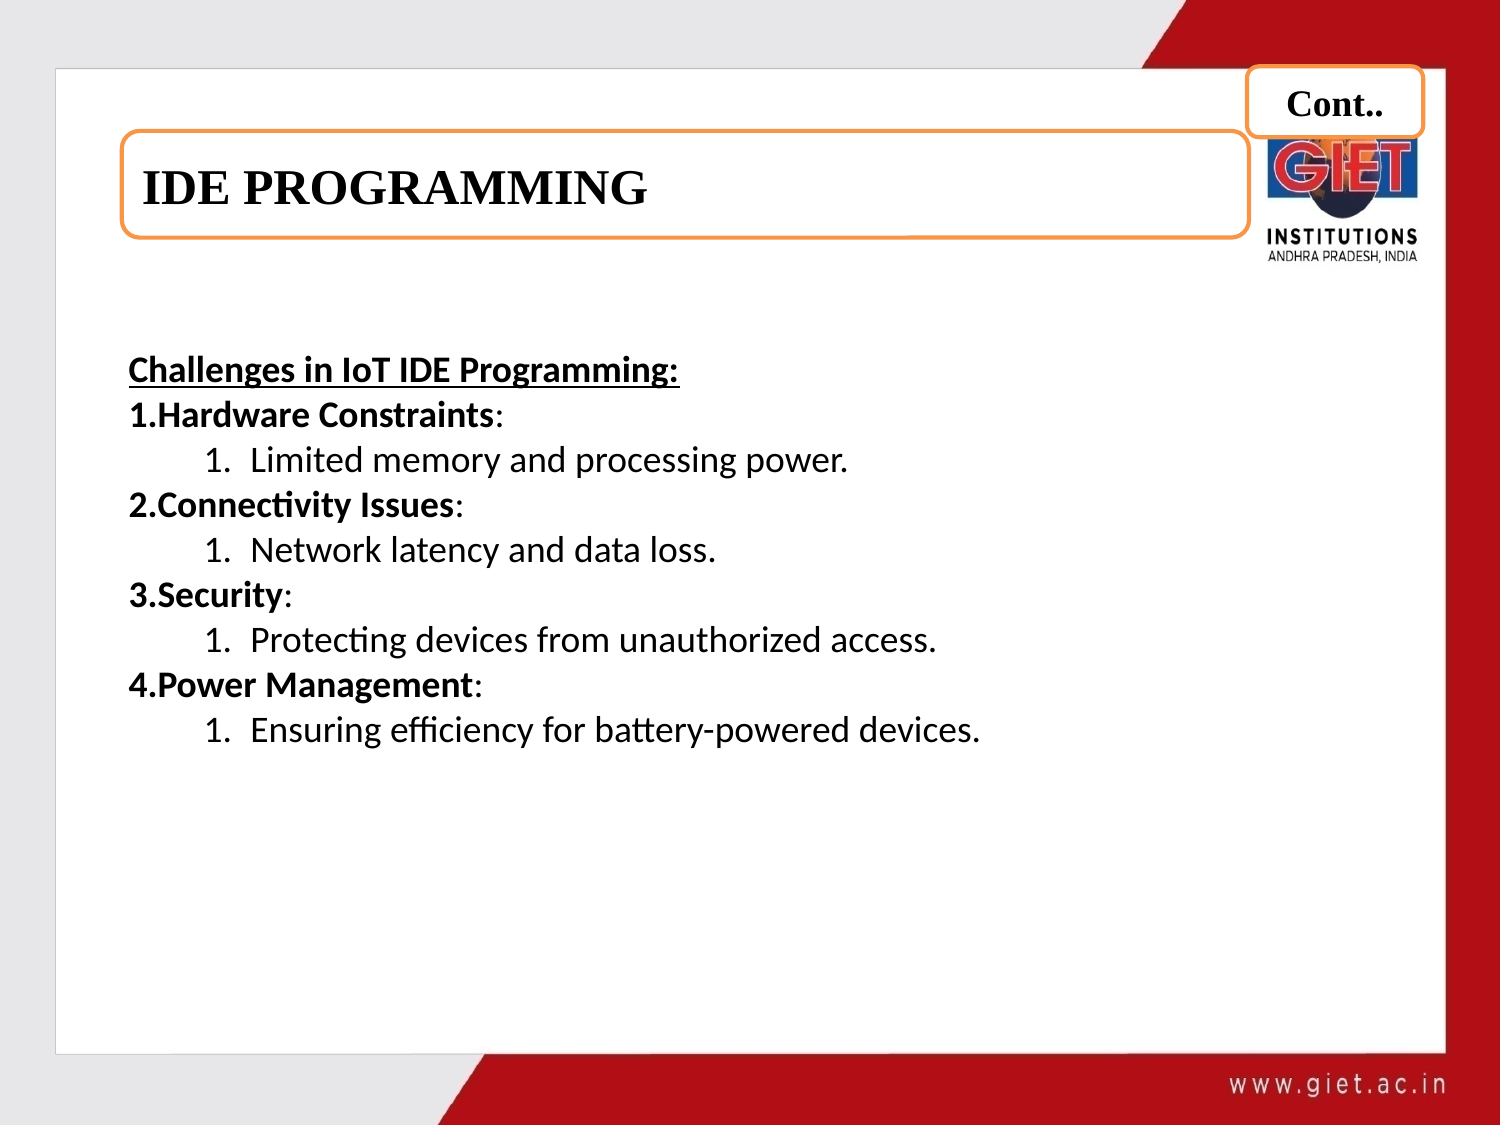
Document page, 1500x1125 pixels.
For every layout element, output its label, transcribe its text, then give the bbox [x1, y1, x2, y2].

picture [0, 0, 1500, 1125]
text_box Cont.. [1244, 64, 1426, 140]
text_box Challenges in IoT IDE Programming: Hardware Constraints: Limited memory and processing power. Connectivity Issues: Network latency and data loss. Security: Protecting devices from unauthorized access. Power Management: Ensuring efficiency for battery-powered devices. [113, 338, 1353, 848]
text_box IDE PROGRAMMING [119, 128, 1252, 240]
